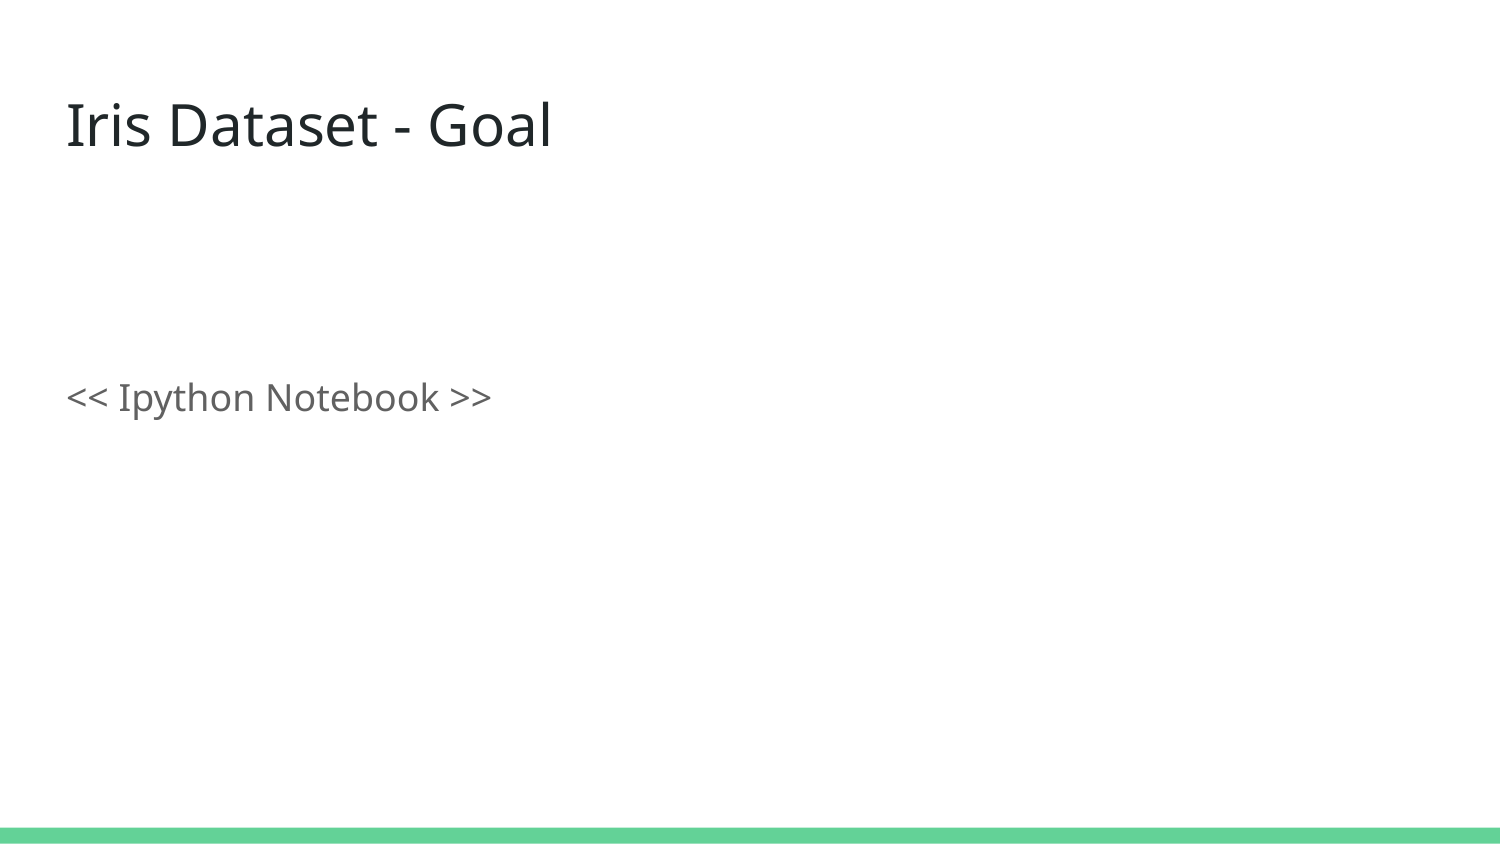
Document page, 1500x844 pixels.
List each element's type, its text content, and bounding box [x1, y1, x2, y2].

list << Ipython Notebook >> [51, 189, 1449, 750]
title Iris Dataset - Goal [51, 72, 1449, 167]
